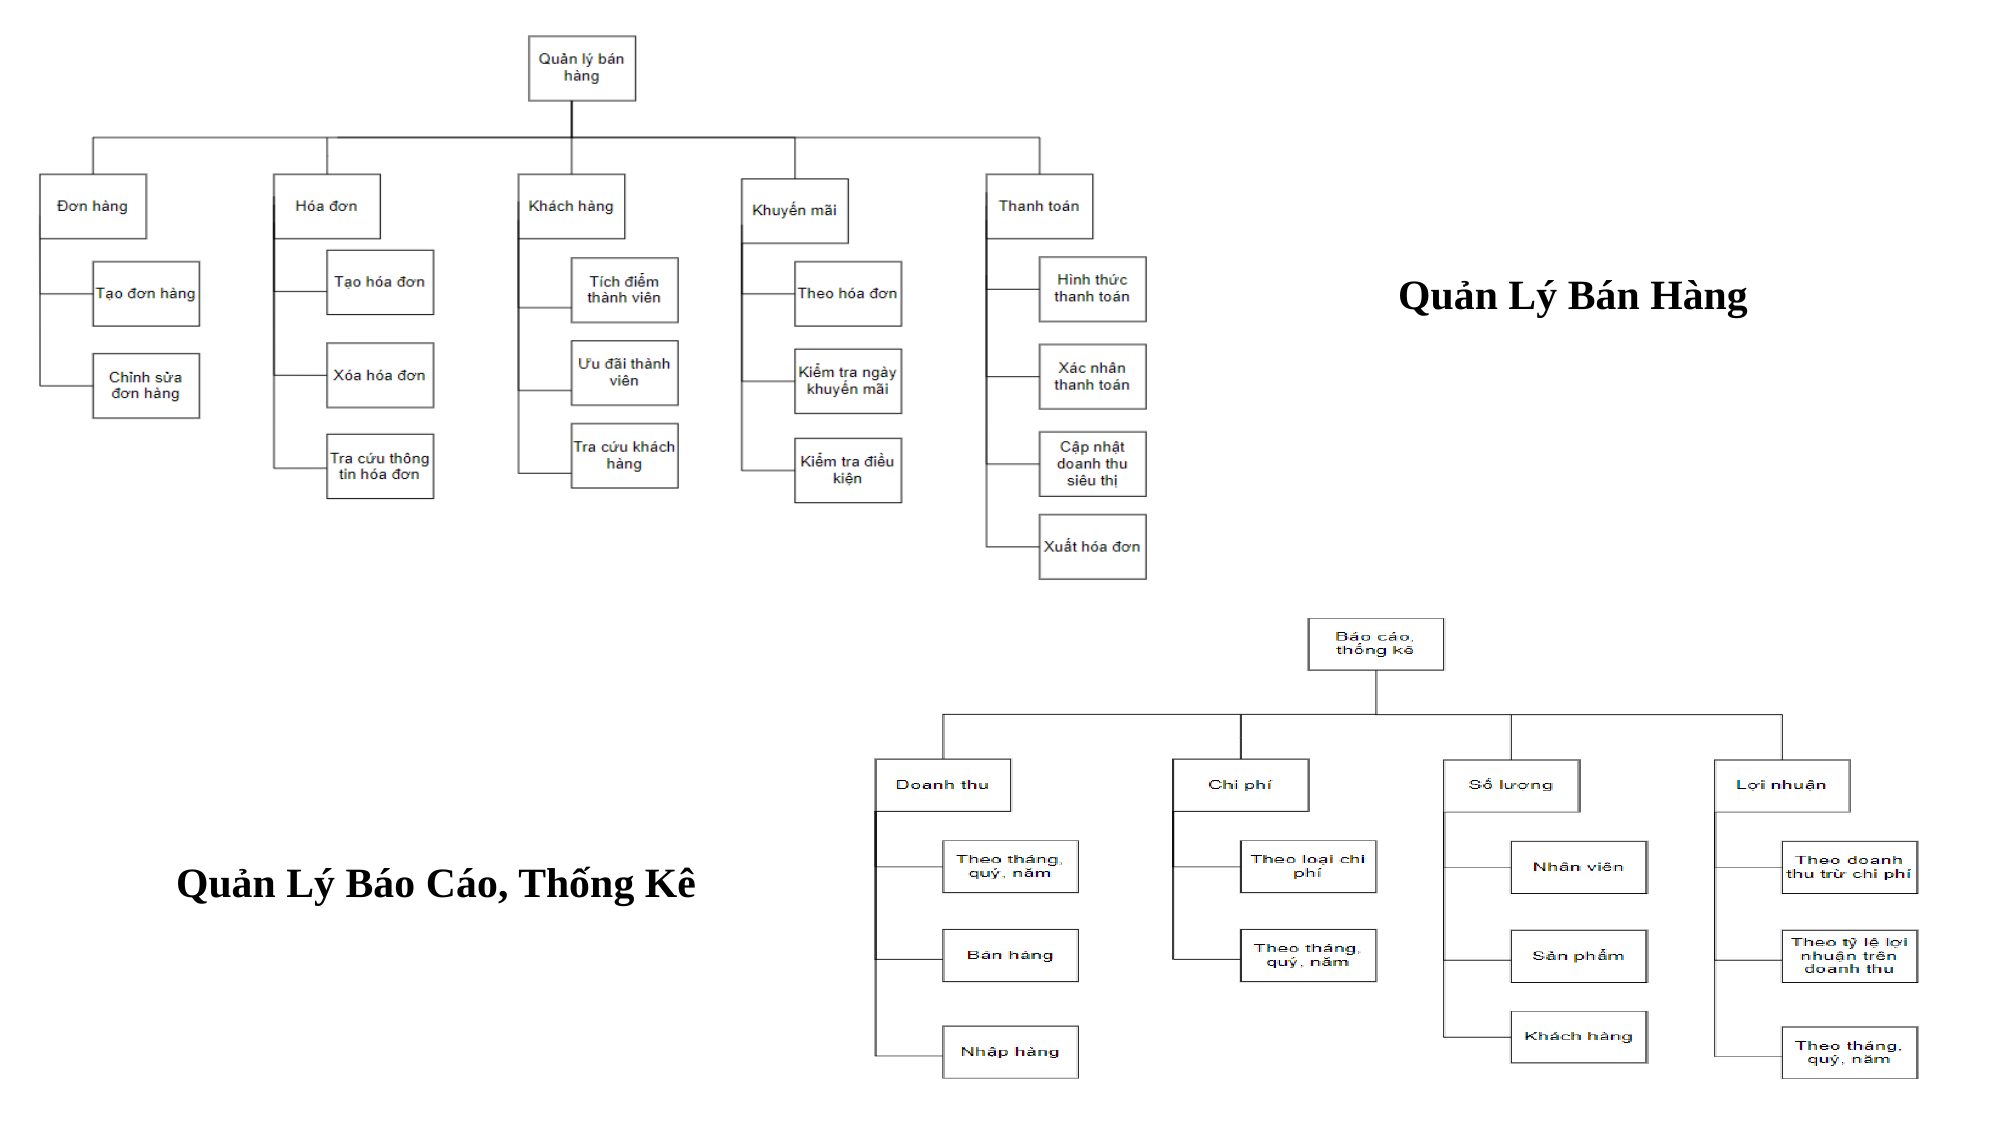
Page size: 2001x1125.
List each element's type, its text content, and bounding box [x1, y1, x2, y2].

text_box Quản Lý Báo Cáo, Thống Kê [161, 848, 712, 914]
picture [31, 27, 1153, 600]
picture [851, 613, 1929, 1084]
text_box Quản Lý Bán Hàng [1383, 260, 1764, 325]
